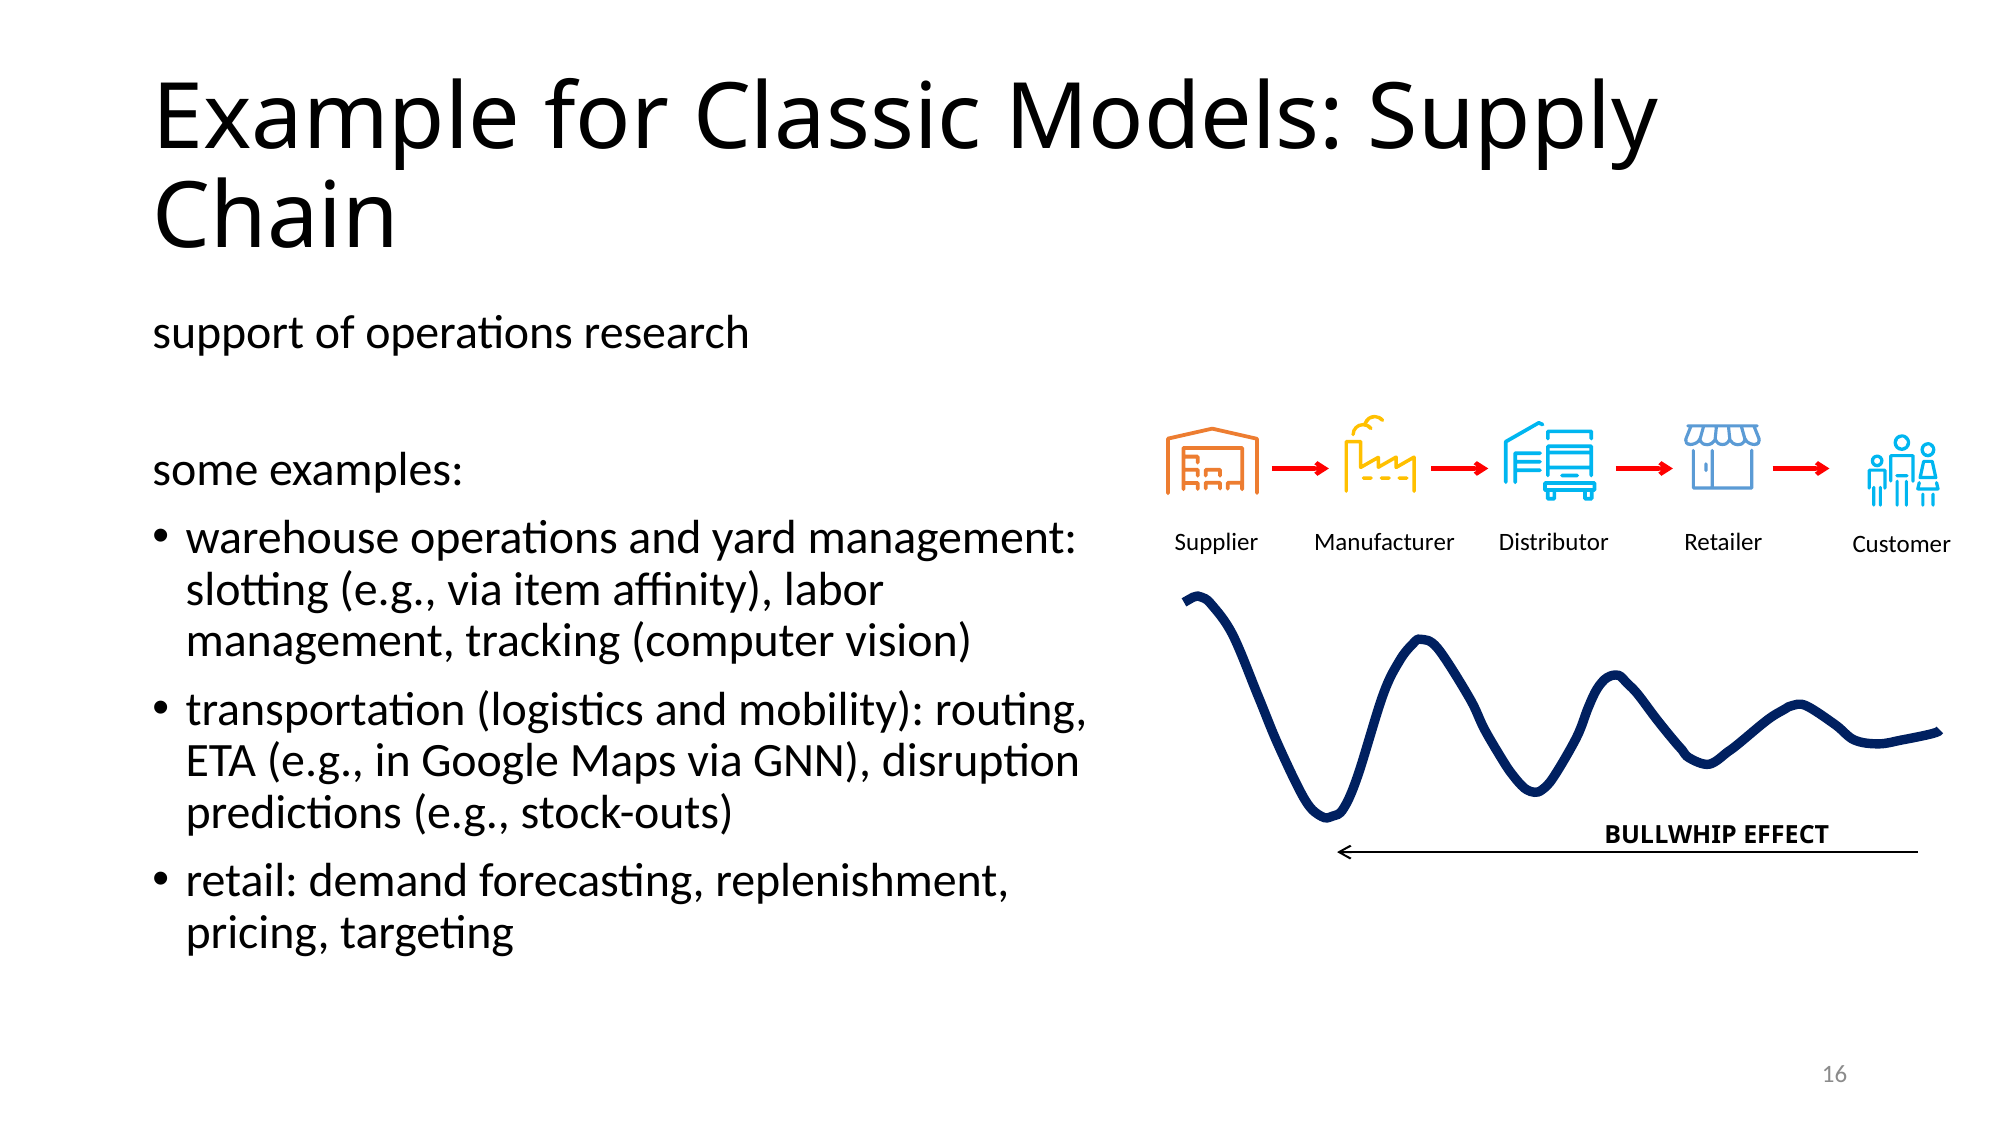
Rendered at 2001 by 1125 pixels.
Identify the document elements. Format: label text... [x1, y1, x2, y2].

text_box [1183, 596, 1940, 857]
list support of operations research some examples: warehouse operations and yard management: slotting (e.g., via item affinity), labor management, tracking (computer vision) transportation (logistics and mobility): routing, ETA (e.g., in Google Maps via GNN), disruption predictions (e.g., stock-outs) retail: demand forecasting, replenishment, pricing, targeting [137, 299, 1107, 1014]
slide_number 16 [1412, 1042, 1863, 1103]
title Example for Classic Models: Supply Chain [137, 59, 1863, 278]
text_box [1156, 414, 1989, 566]
